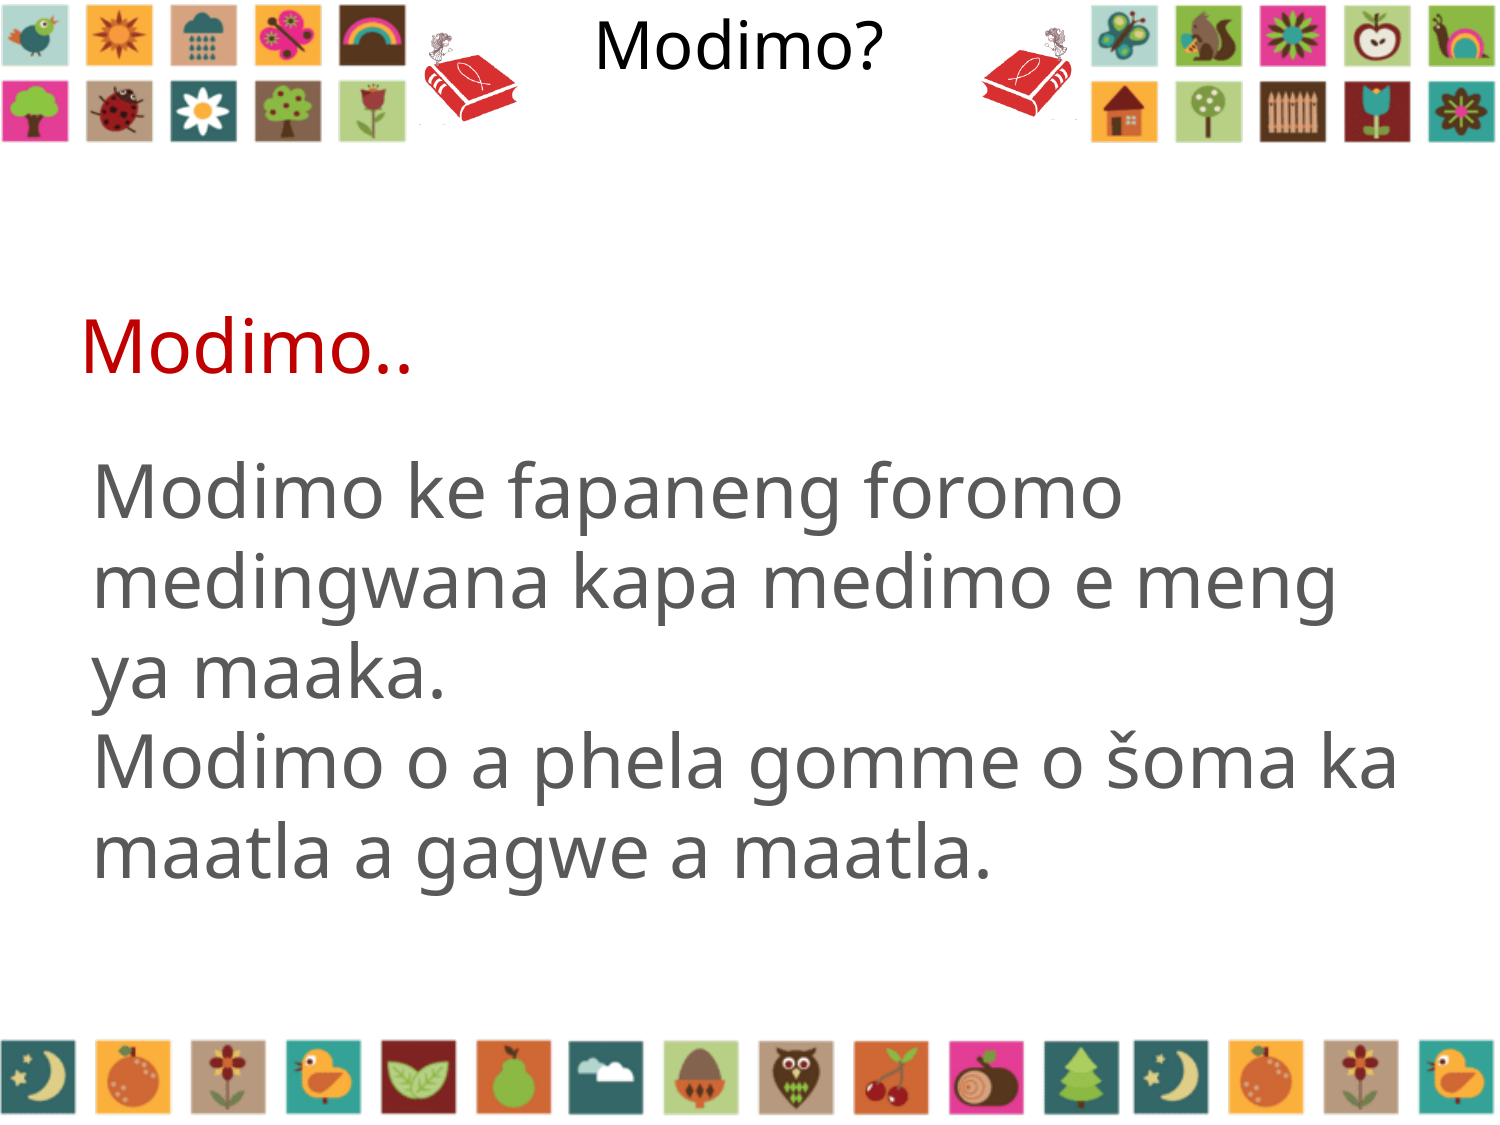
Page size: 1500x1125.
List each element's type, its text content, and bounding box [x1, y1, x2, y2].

text_box Modimo? [414, 0, 1080, 91]
picture [0, 3, 550, 150]
text_box Modimo ke fapaneng foromo medingwana kapa medimo e meng ya maaka. Modimo o a phela gomme o šoma ka maatla a gagwe a maatla. [76, 436, 1424, 902]
text_box Modimo.. [64, 290, 1412, 396]
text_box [0, 1028, 1500, 1118]
picture [950, 3, 1500, 150]
